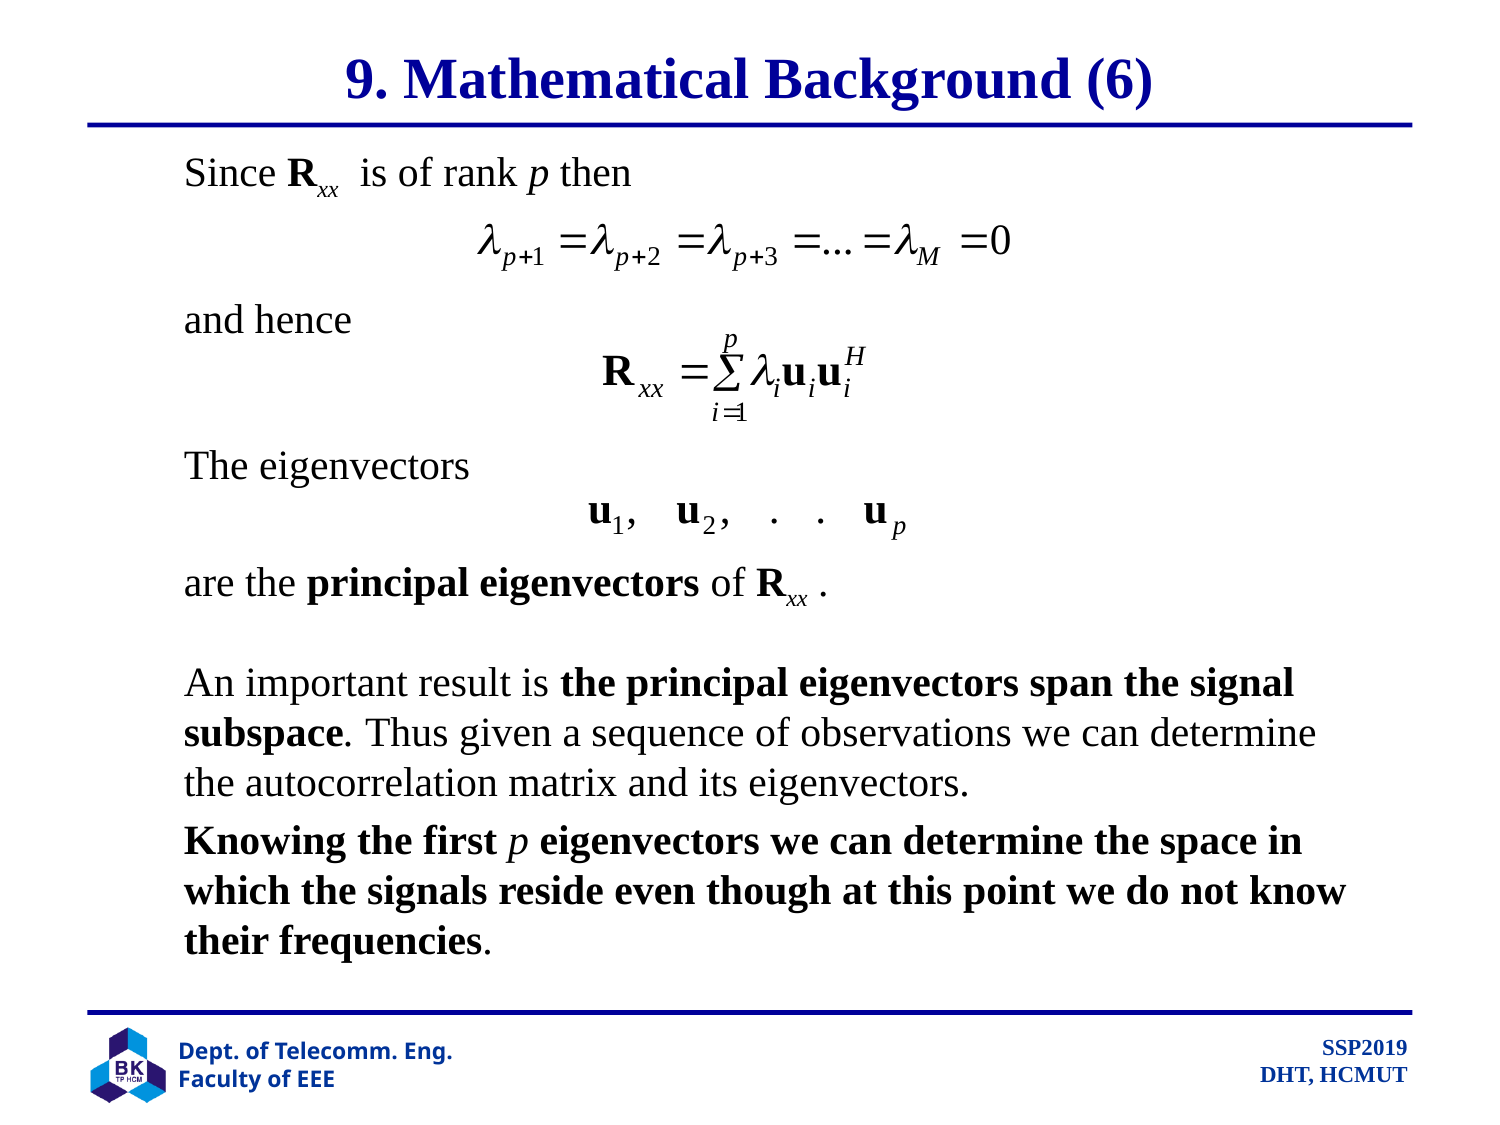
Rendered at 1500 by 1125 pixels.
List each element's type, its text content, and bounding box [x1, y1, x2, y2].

list Since Rxx is of rank p then and hence The eigenvectors are the principal eigenvectors of Rxx . An important result is the principal eigenvectors span the signal subspace. Thus given a sequence of observations we can determine the autocorrelation matrix and its eigenvectors. Knowing the first p eigenvectors we can determine the space in which the signals reside even though at this point we do not know their frequencies. [112, 137, 1388, 988]
picture [87, 1024, 169, 1125]
title 9. Mathematical Background (6) [0, 37, 1500, 113]
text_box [587, 487, 913, 545]
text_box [599, 322, 876, 426]
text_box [474, 217, 1013, 276]
